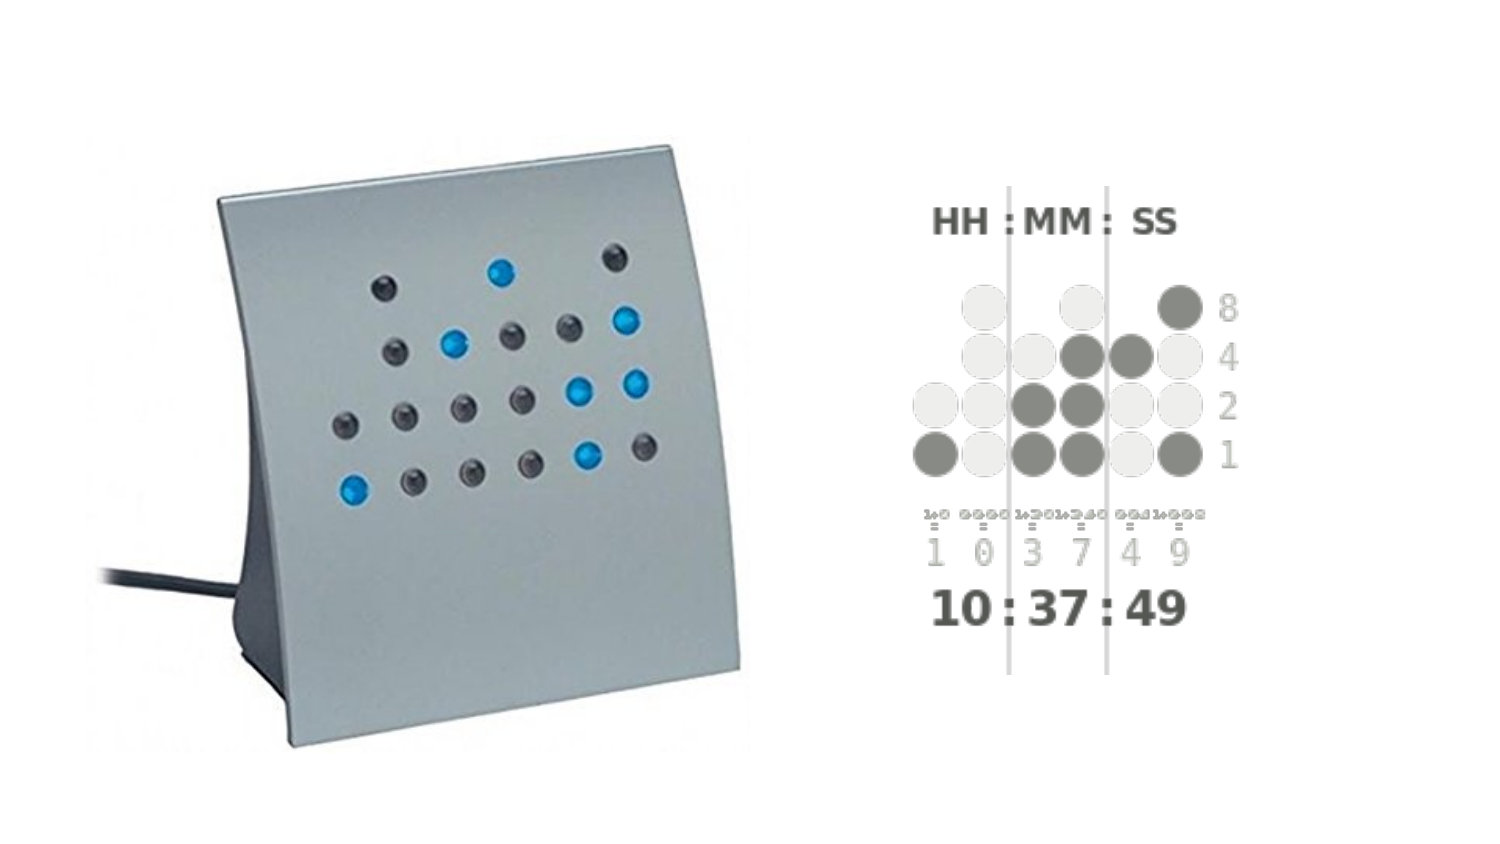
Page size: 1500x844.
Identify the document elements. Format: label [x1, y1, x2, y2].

picture [814, 185, 1304, 675]
picture [85, 134, 751, 753]
